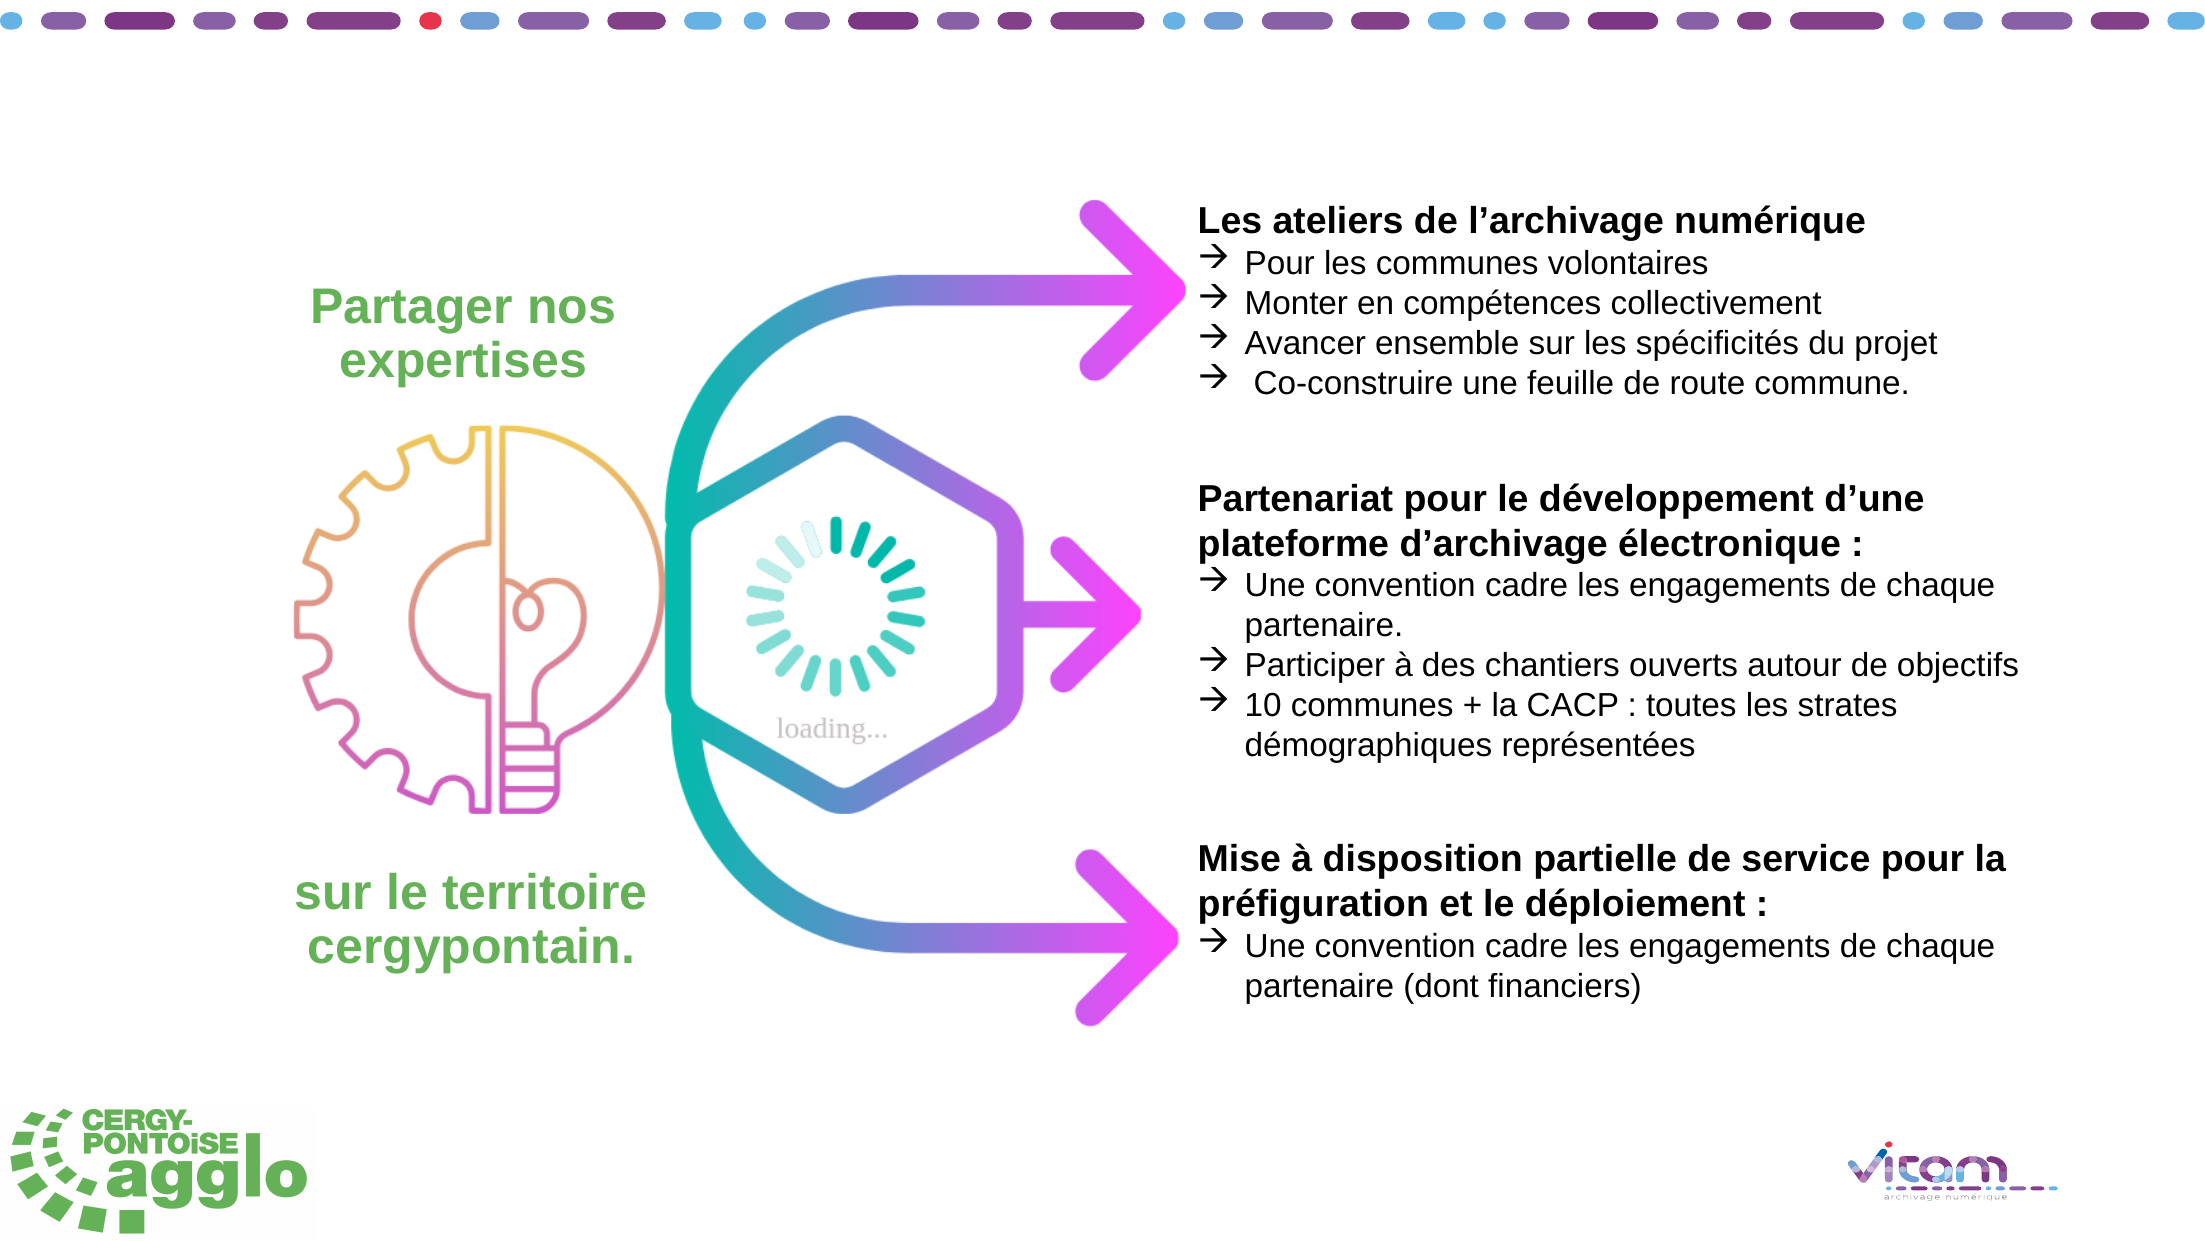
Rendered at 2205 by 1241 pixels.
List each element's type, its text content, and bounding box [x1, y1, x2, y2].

text_box Les ateliers de l’archivage numérique Pour les communes volontaires Monter en compétences collectivement Avancer ensemble sur les spécificités du projet Co-construire une feuille de route commune. [1549, 188, 2041, 409]
text_box Partenariat pour le développement d’une plateforme d’archivage électronique : Une convention cadre les engagements de chaque partenaire. Participer à des chantiers ouverts autour de objectifs 10 communes + la CACP : toutes les strates démographiques représentées [1549, 466, 2041, 771]
text_box Mise à disposition partielle de service pour la préfiguration et le déploiement : Une convention cadre les engagements de chaque partenaire (dont financiers) [1549, 826, 2041, 1052]
picture [0, 132, 1546, 1241]
